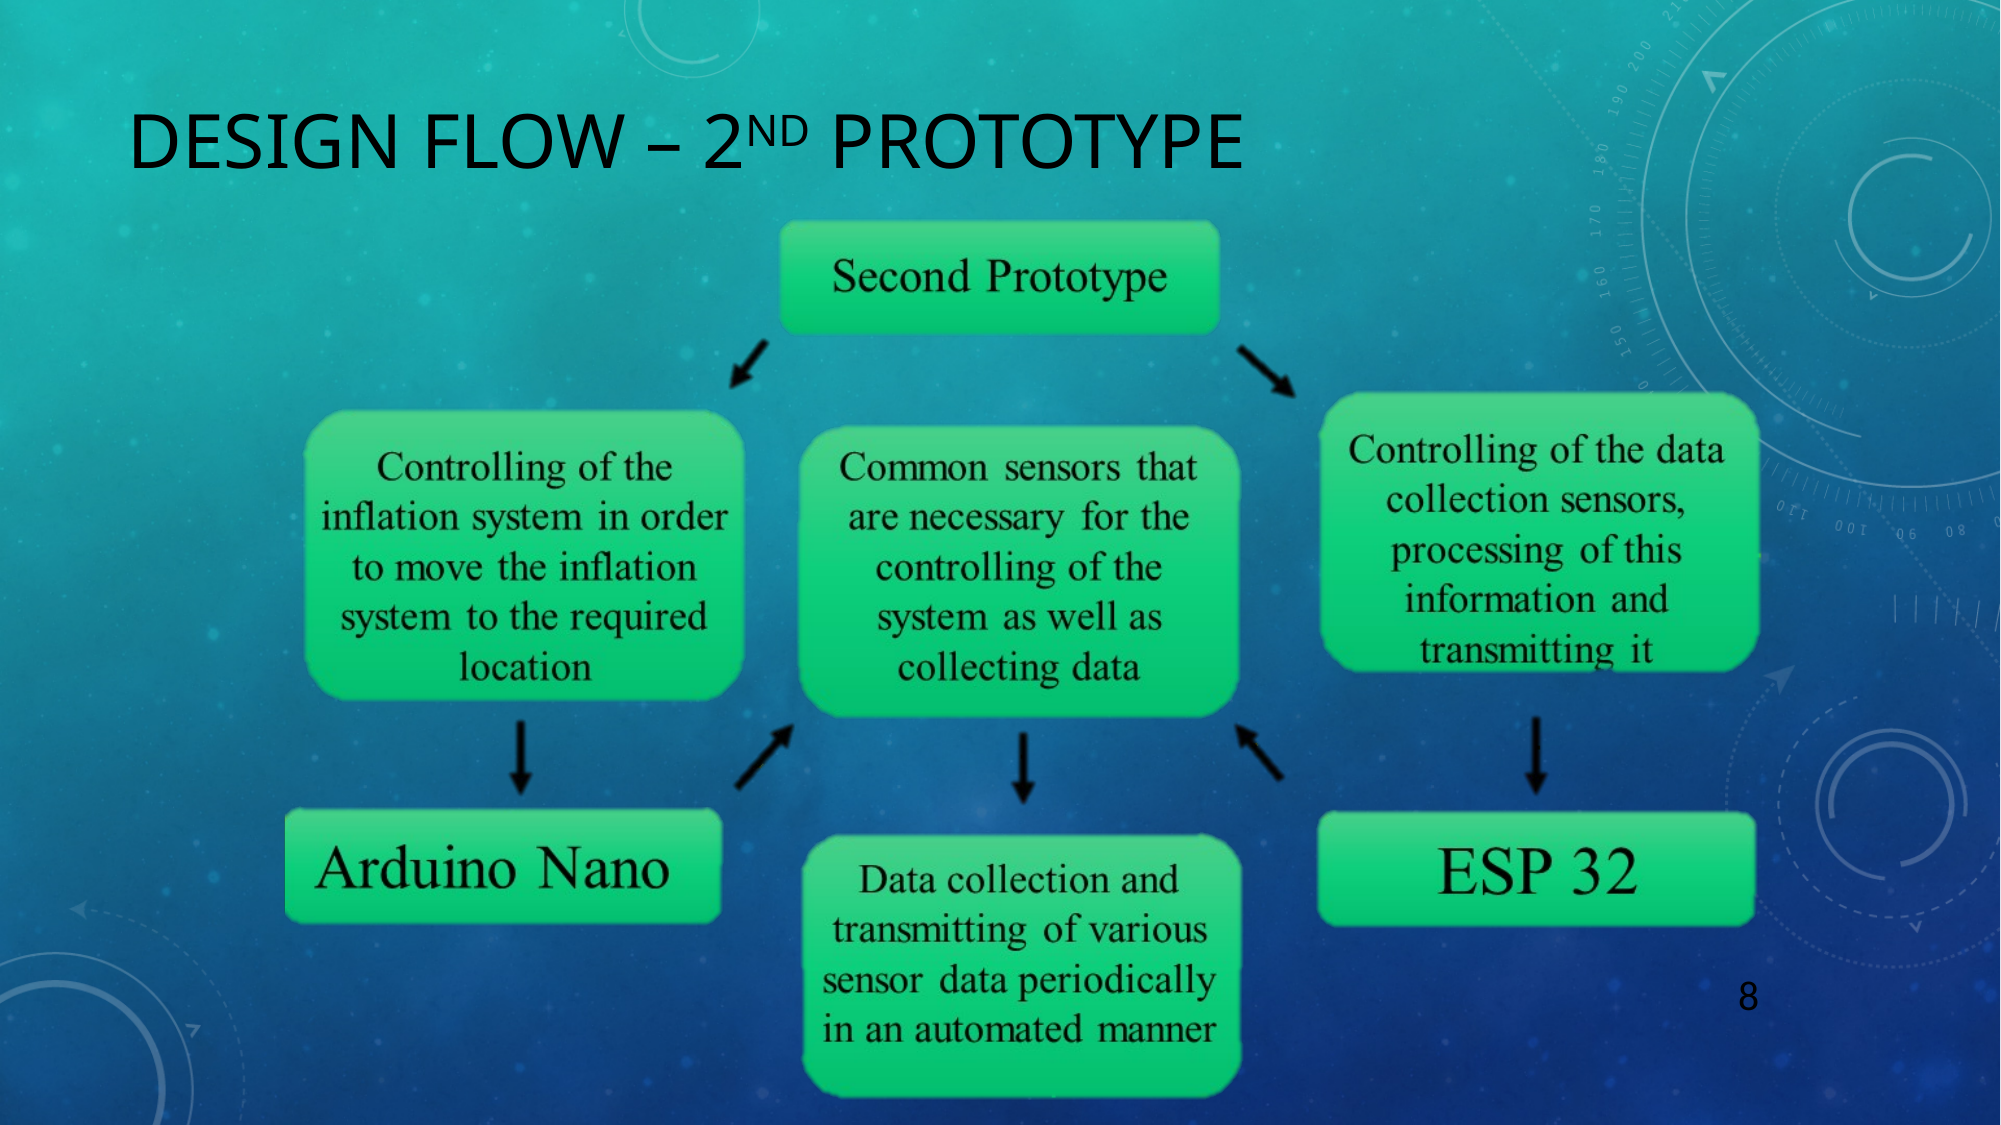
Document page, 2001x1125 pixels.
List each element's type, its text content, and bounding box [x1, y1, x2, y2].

title Design flow – 2nd prototype [112, 19, 1775, 259]
picture [0, 0, 2001, 1125]
